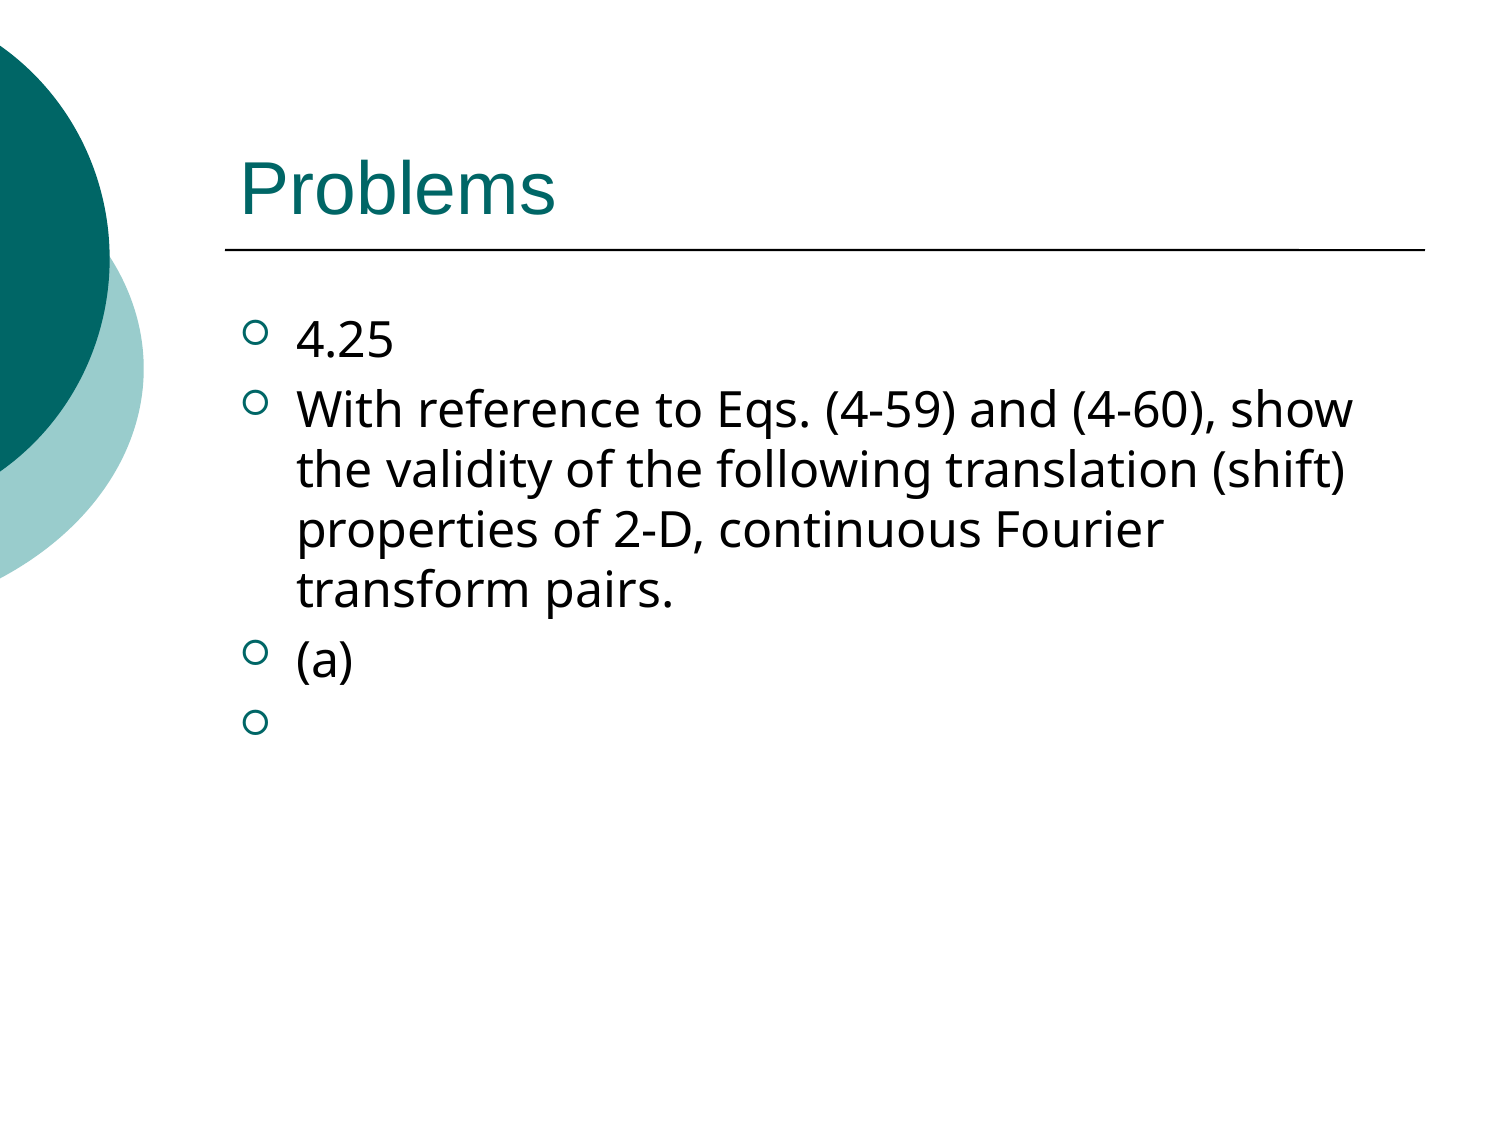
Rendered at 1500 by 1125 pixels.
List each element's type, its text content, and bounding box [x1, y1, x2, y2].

title Problems [224, 49, 1425, 237]
